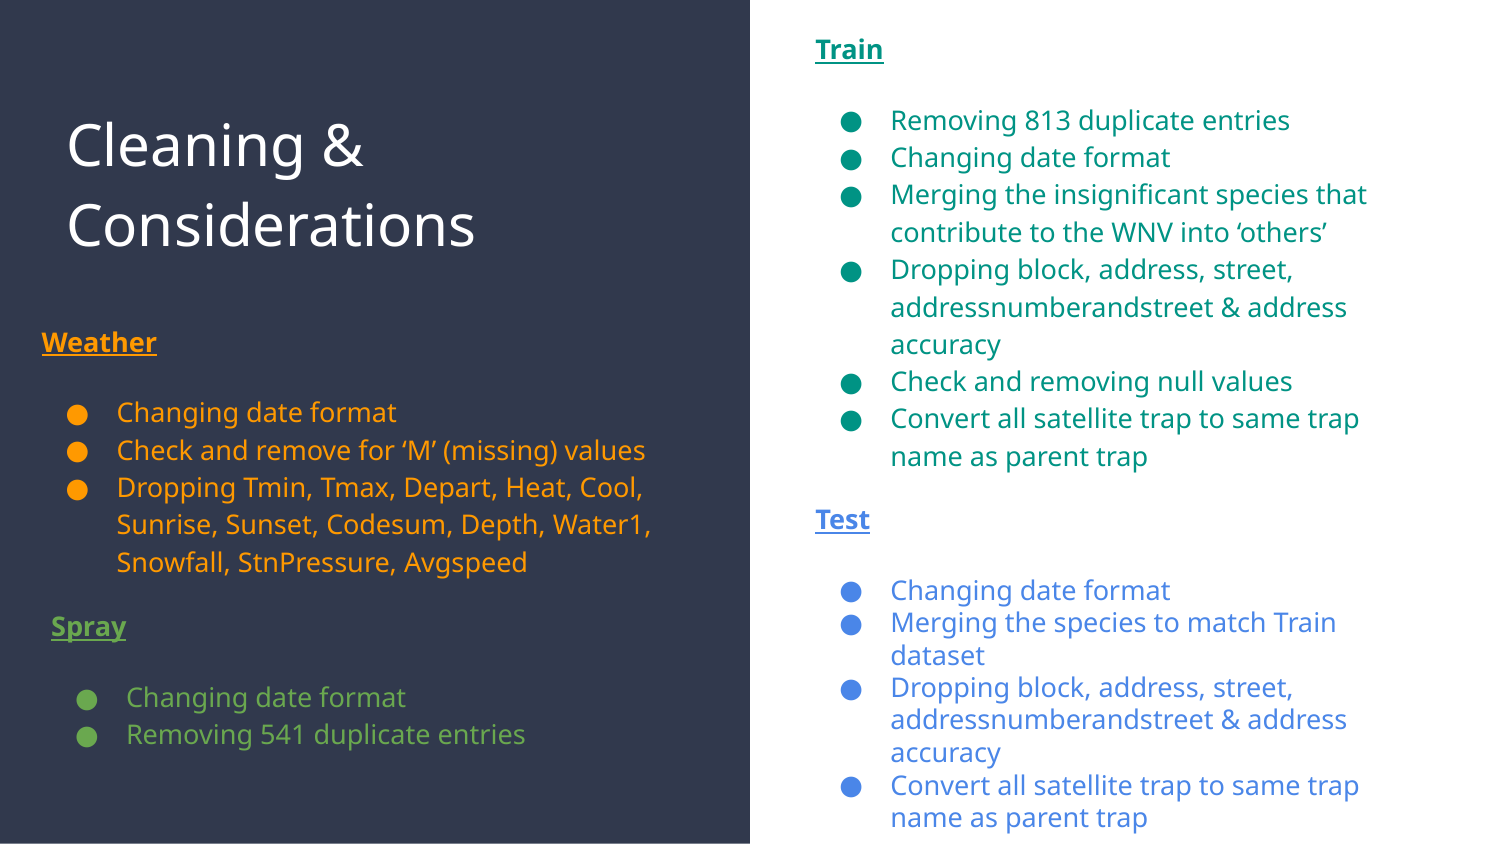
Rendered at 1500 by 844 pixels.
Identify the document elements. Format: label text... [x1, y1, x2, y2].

list Weather Changing date format Check and remove for ‘M’ (missing) values Dropping Tmin, Tmax, Depart, Heat, Cool, Sunrise, Sunset, Codesum, Depth, Water1, Snowfall, StnPressure, Avgspeed [26, 305, 710, 611]
list Spray Changing date format Removing 541 duplicate entries [36, 589, 720, 774]
list Test Changing date format Merging the species to match Train dataset Dropping block, address, street, addressnumberandstreet & address accuracy Convert all satellite trap to same trap name as parent trap [800, 482, 1449, 819]
title Cleaning & Considerations [51, 82, 659, 305]
list Train Removing 813 duplicate entries Changing date format Merging the insignificant species that contribute to the WNV into ‘others’ Dropping block, address, street, addressnumberandstreet & address accuracy Check and removing null values Convert all satellite trap to same trap name as parent trap [800, 12, 1449, 482]
